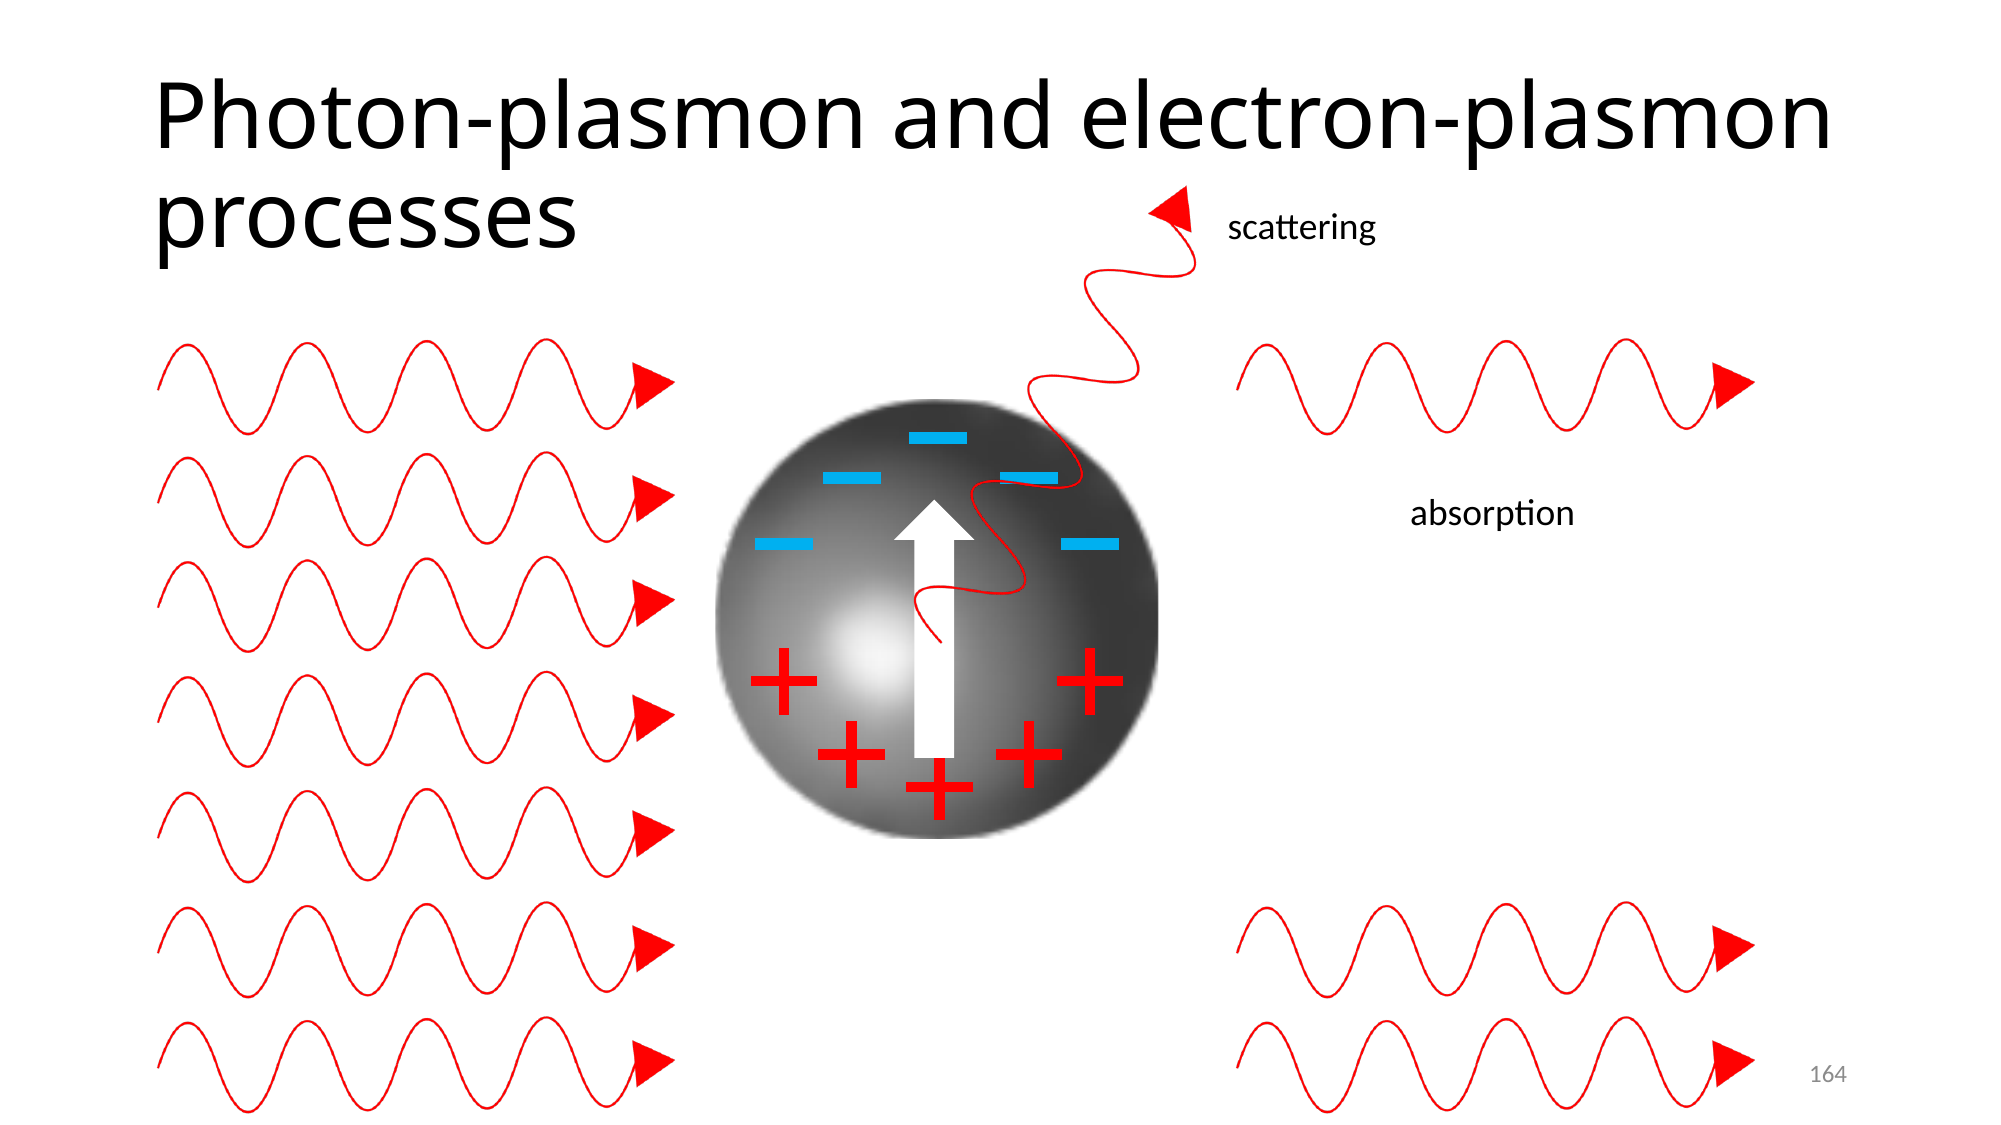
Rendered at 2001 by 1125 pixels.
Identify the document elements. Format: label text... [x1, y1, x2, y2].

slide_number 163 [1655, 1042, 1714, 1103]
picture [1310, 690, 1655, 1125]
title Photon-plasmon and electron-plasmon processes [137, 59, 1863, 278]
slide_number 163 [1698, 1042, 1863, 1103]
picture [1310, 127, 1655, 615]
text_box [746, 417, 1128, 819]
text_box scattering [1216, 194, 1310, 254]
picture [715, 174, 1216, 839]
picture [230, 127, 576, 1125]
